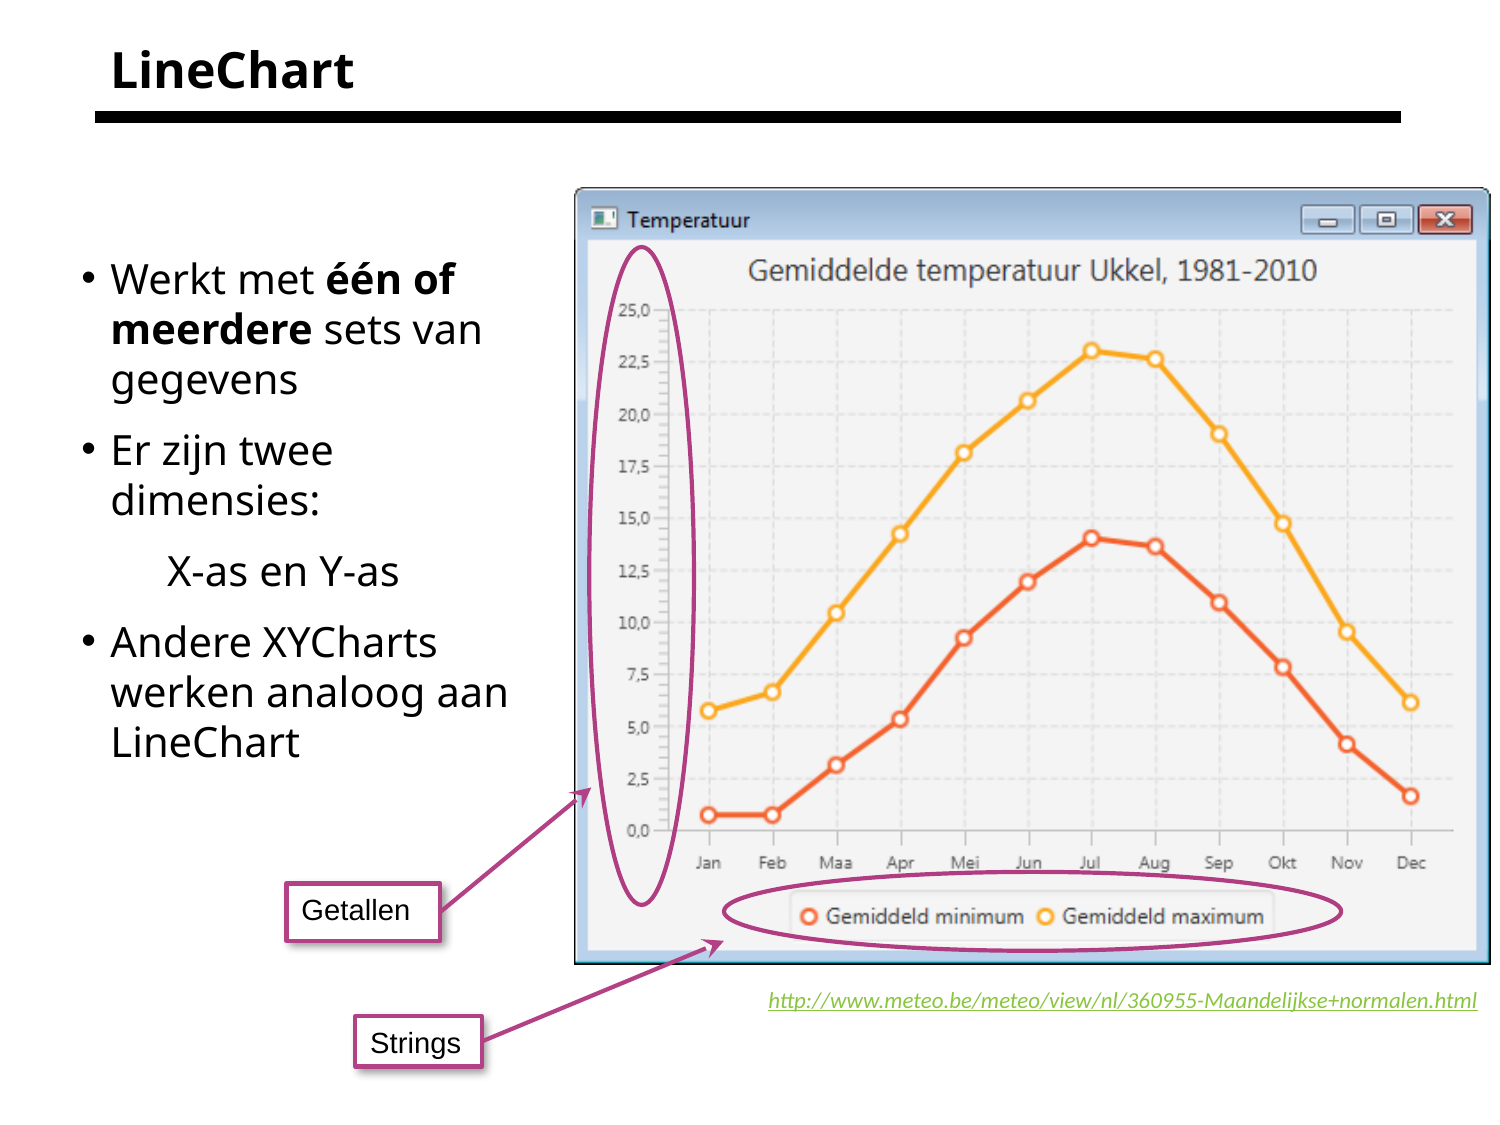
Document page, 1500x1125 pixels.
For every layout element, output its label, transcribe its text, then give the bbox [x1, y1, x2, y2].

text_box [481, 940, 725, 1042]
picture [574, 187, 1491, 965]
text_box Getallen [286, 883, 441, 941]
list Werkt met één of meerdere sets van gegevens Er zijn twee dimensies: X-as en Y-as Andere XYCharts werken analoog aan LineChart [66, 245, 560, 788]
text_box Strings [355, 1016, 482, 1067]
title LineChart [94, 20, 1402, 117]
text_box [439, 787, 592, 913]
text_box http://www.meteo.be/meteo/view/nl/360955-Maandelijkse+normalen.html [753, 977, 1500, 1035]
